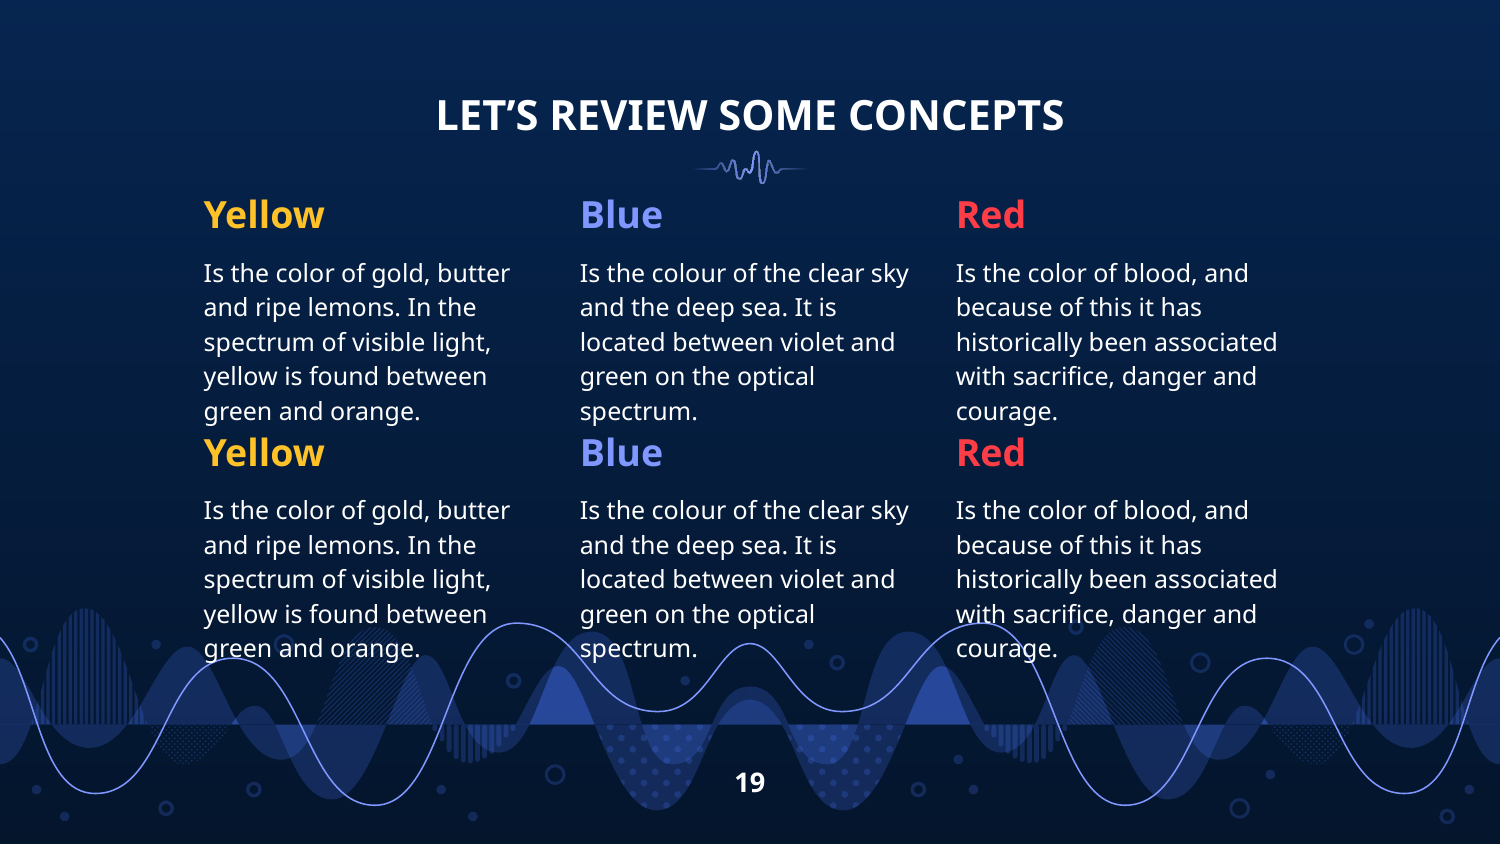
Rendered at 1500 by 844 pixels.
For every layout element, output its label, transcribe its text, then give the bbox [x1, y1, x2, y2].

list Blue Is the colour of the clear sky and the deep sea. It is located between violet and green on the optical spectrum. [579, 422, 921, 640]
title LET’S REVIEW SOME CONCEPTS [203, 74, 1297, 140]
list Red Is the color of blood, and because of this it has historically been associated with sacrifice, danger and courage. [955, 184, 1297, 402]
list Blue Is the colour of the clear sky and the deep sea. It is located between violet and green on the optical spectrum. [579, 184, 921, 402]
list Red Is the color of blood, and because of this it has historically been associated with sacrifice, danger and courage. [955, 422, 1297, 640]
list Yellow Is the color of gold, butter and ripe lemons. In the spectrum of visible light, yellow is found between green and orange. [203, 184, 545, 402]
slide_number 19 [705, 724, 795, 844]
list Yellow Is the color of gold, butter and ripe lemons. In the spectrum of visible light, yellow is found between green and orange. [203, 422, 545, 640]
